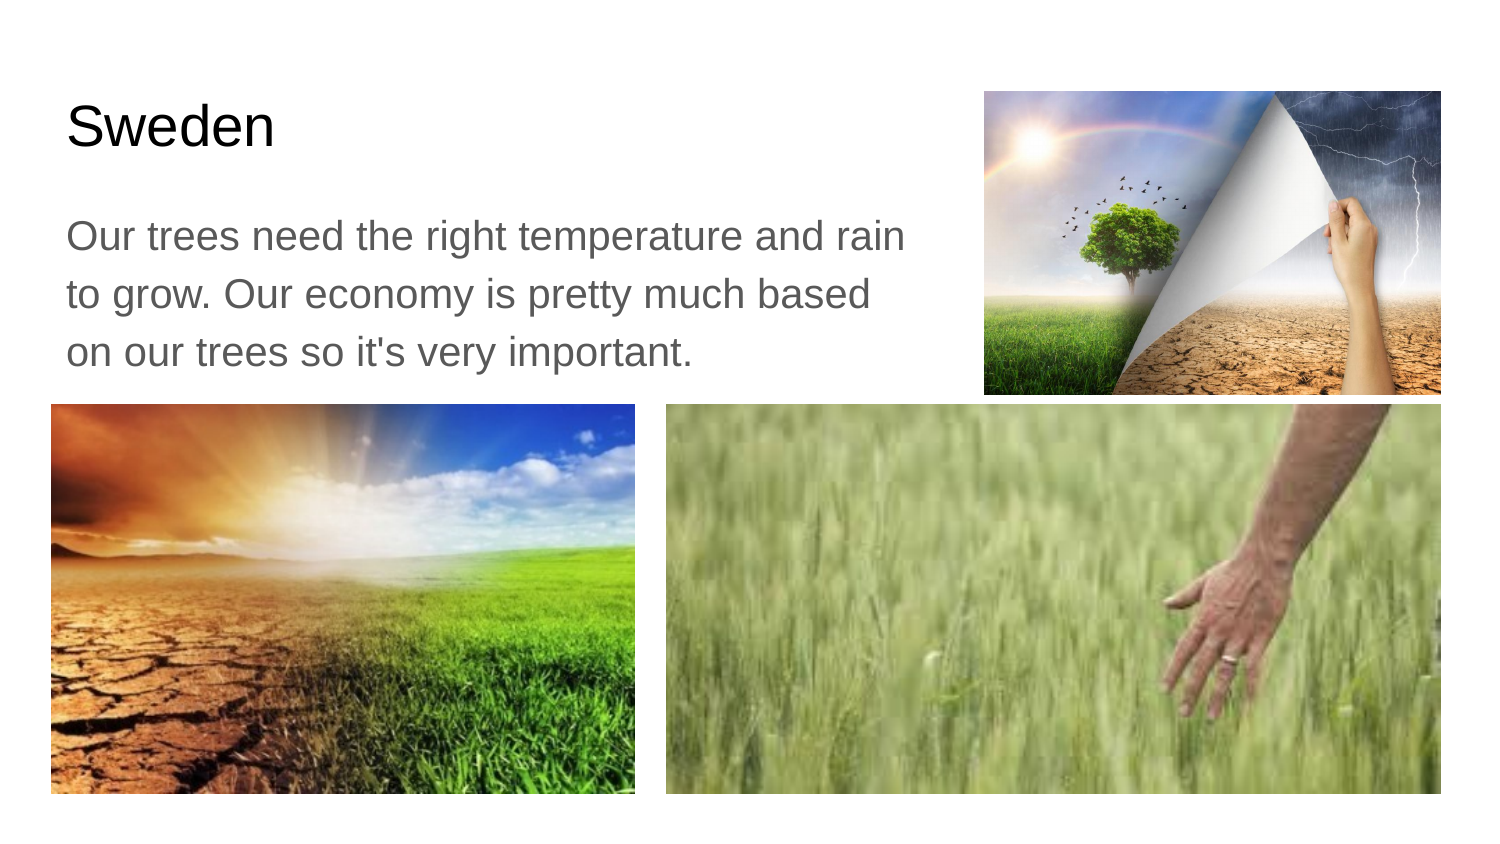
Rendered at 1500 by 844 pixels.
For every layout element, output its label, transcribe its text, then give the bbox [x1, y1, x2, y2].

picture [666, 404, 1441, 794]
picture [984, 91, 1441, 395]
title Sweden [51, 72, 1449, 167]
list Our trees need the right temperature and rain to grow. Our economy is pretty much based on our trees so it's very important. [51, 186, 942, 405]
picture [50, 404, 636, 794]
